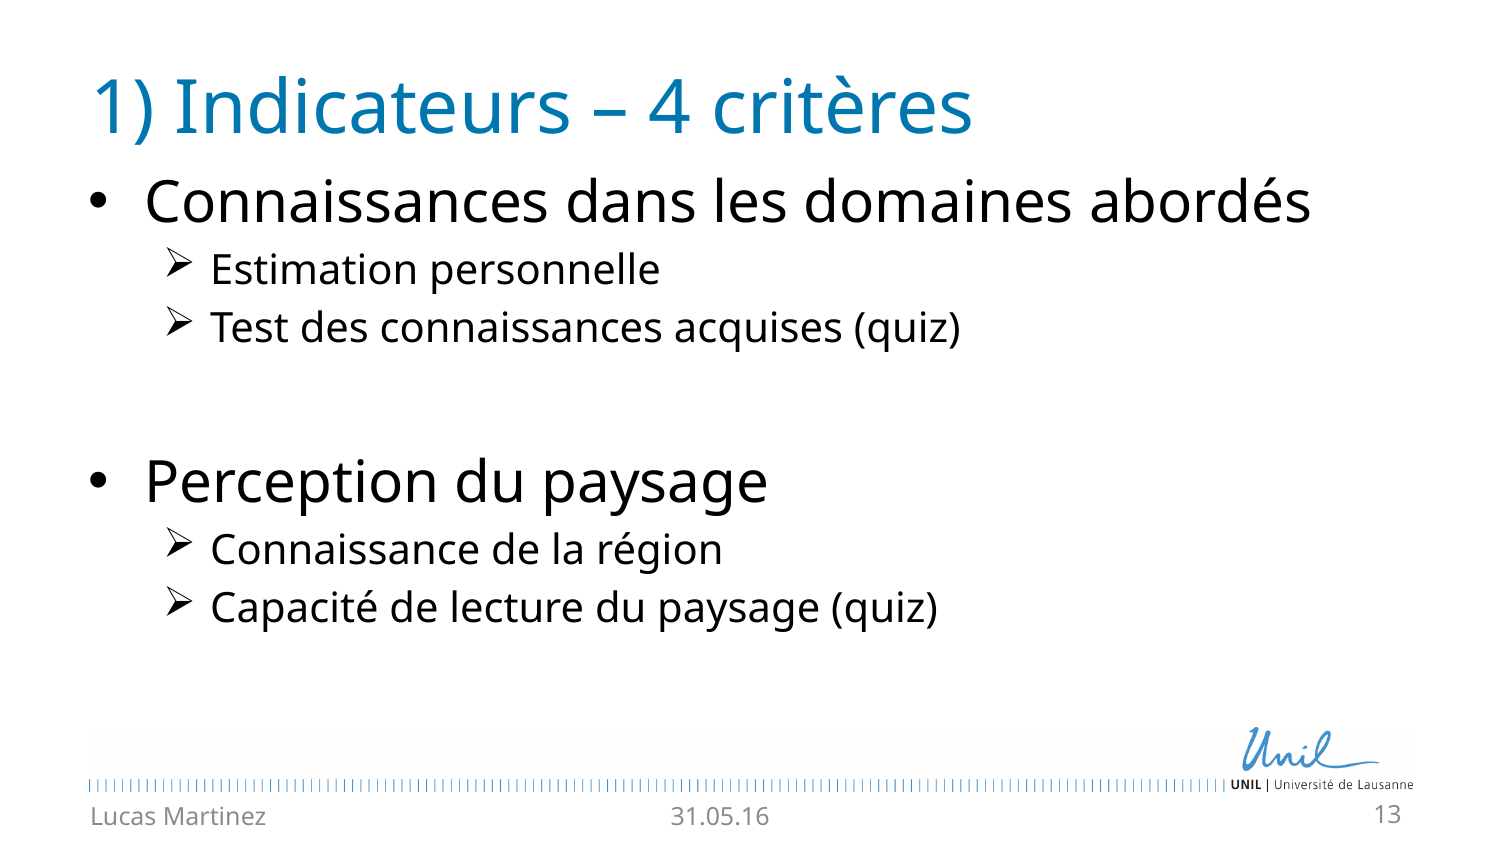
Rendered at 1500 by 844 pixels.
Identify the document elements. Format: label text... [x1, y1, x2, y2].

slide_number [545, 792, 896, 838]
footer Lucas Martinez [75, 792, 536, 838]
slide_number 13 [1233, 792, 1424, 838]
picture [89, 727, 1413, 792]
title 1) Indicateurs – 4 critères [75, 33, 1425, 175]
text_box Connaissances dans les domaines abordés Estimation personnelle Test des connaissances acquises (quiz) Perception du paysage Connaissance de la région Capacité de lecture du paysage (quiz) [73, 156, 1424, 705]
